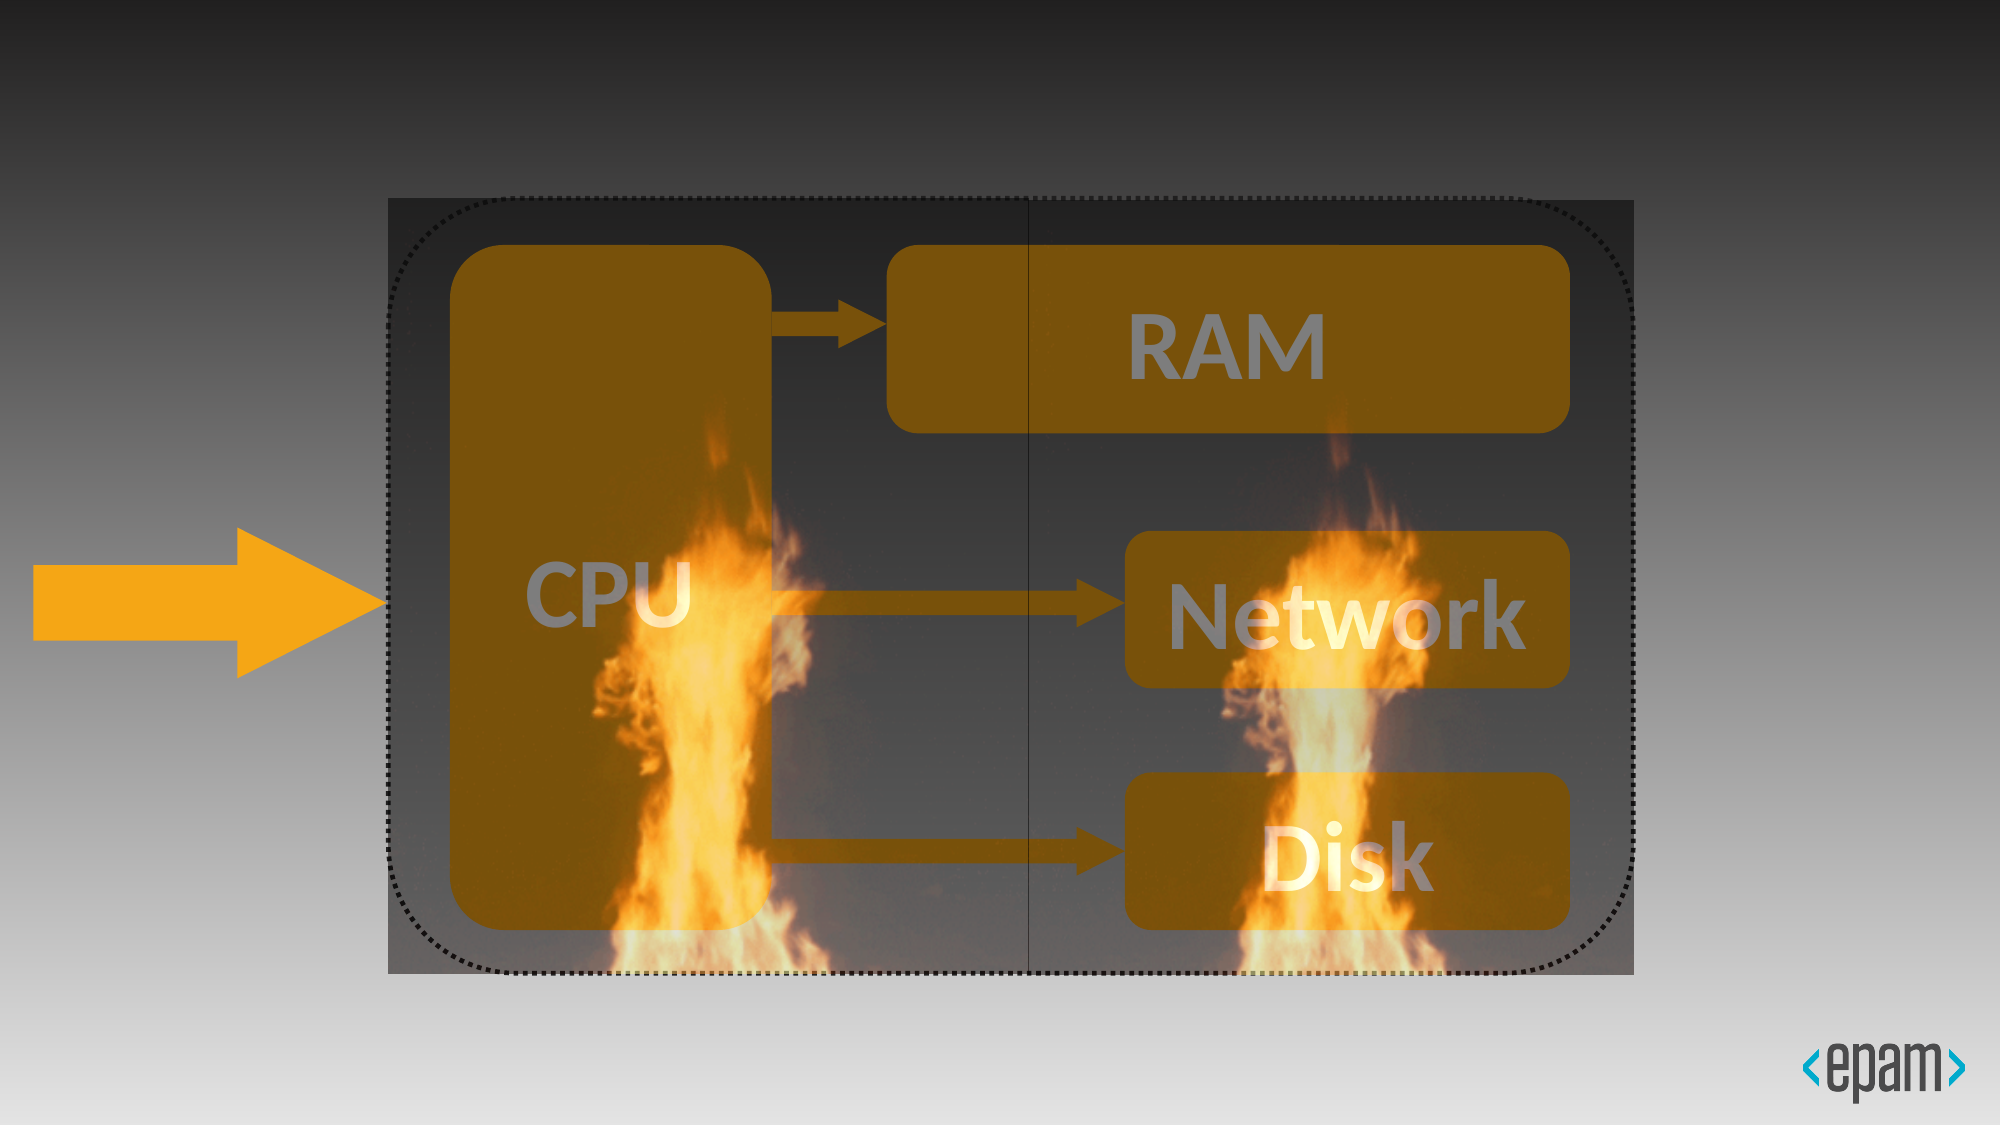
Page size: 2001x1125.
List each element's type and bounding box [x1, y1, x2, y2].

picture [388, 198, 1634, 975]
text_box [32, 525, 388, 681]
picture [1796, 1042, 1972, 1105]
